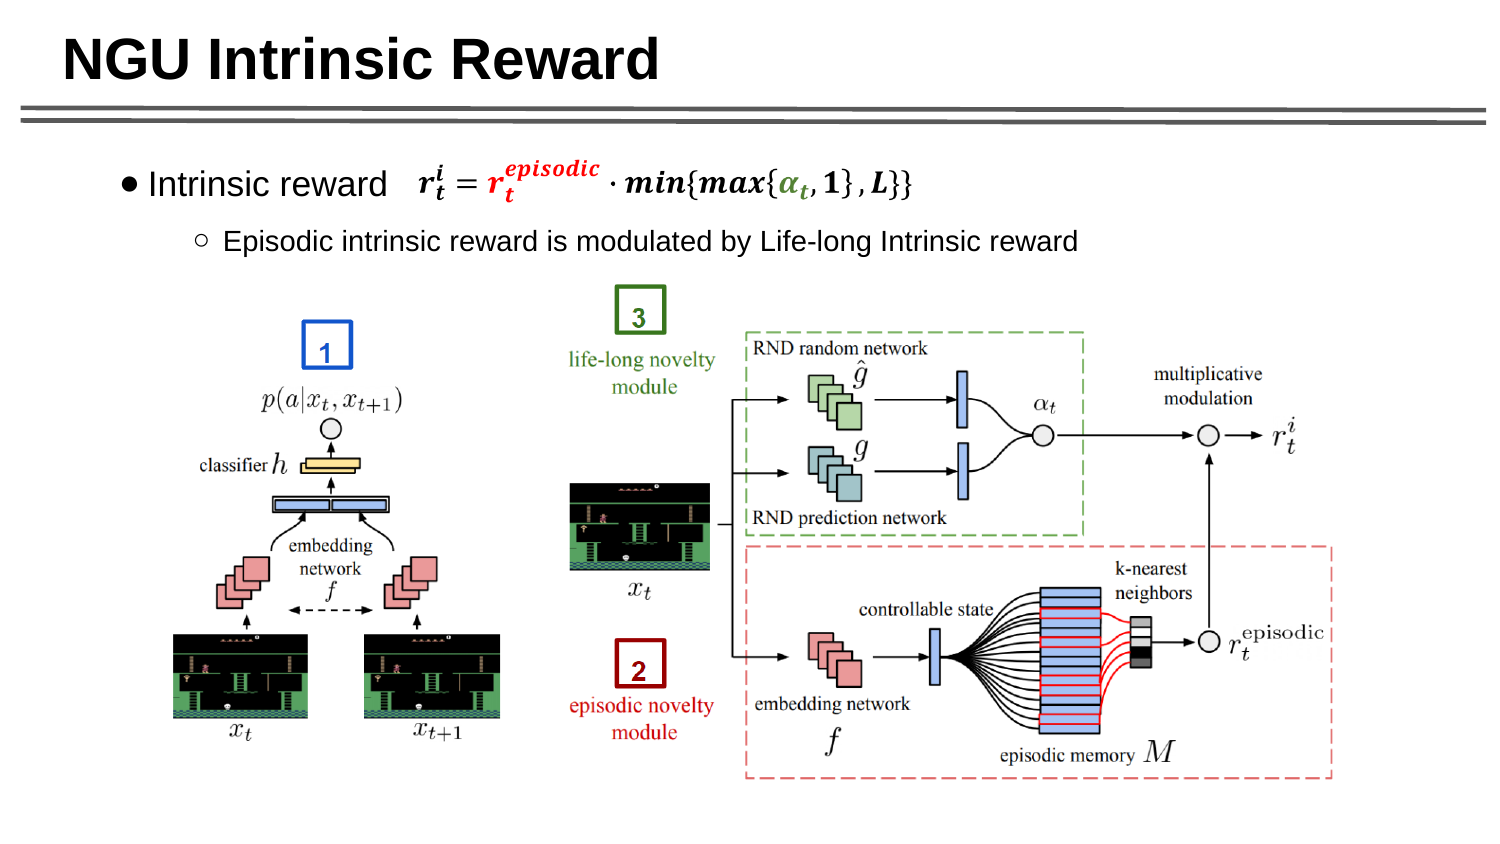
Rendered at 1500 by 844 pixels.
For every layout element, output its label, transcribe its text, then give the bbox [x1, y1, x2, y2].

picture [133, 282, 1343, 792]
title NGU Intrinsic Reward [51, 13, 1449, 106]
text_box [20, 107, 1487, 111]
text_box Intrinsic reward Episodic intrinsic reward is modulated by Life-long Intrinsic reward [107, 163, 1369, 269]
picture [412, 149, 921, 213]
